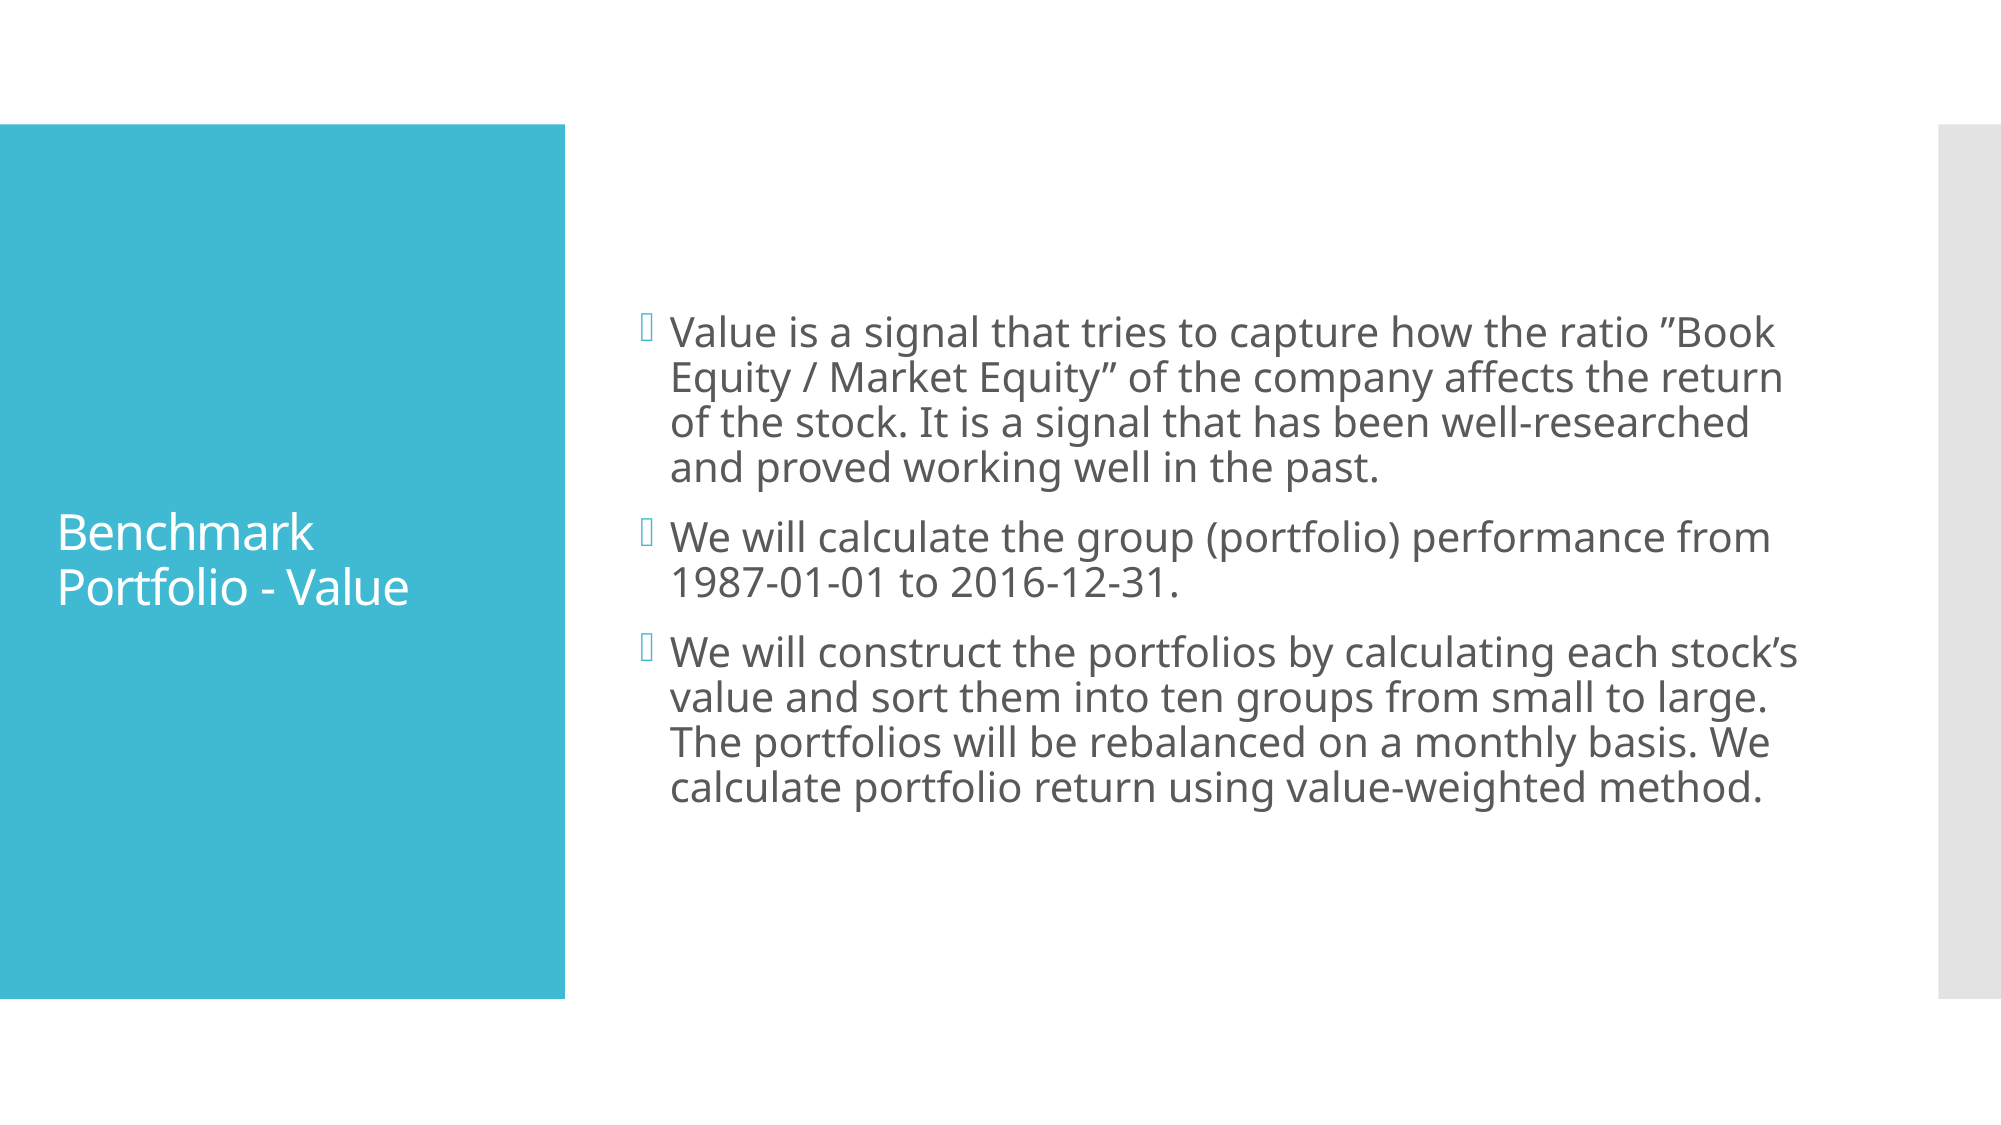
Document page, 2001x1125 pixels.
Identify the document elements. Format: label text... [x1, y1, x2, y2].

title Benchmark Portfolio - Value [41, 184, 525, 940]
list Value is a signal that tries to capture how the ratio ”Book Equity / Market Equity” of the company affects the return of the stock. It is a signal that has been well-researched and proved working well in the past. We will calculate the group (portfolio) performance from 1987-01-01 to 2016-12-31. We will construct the portfolios by calculating each stock’s value and sort them into ten groups from small to large. The portfolios will be rebalanced on a monthly basis. We calculate portfolio return using value-weighted method. [624, 141, 1825, 982]
